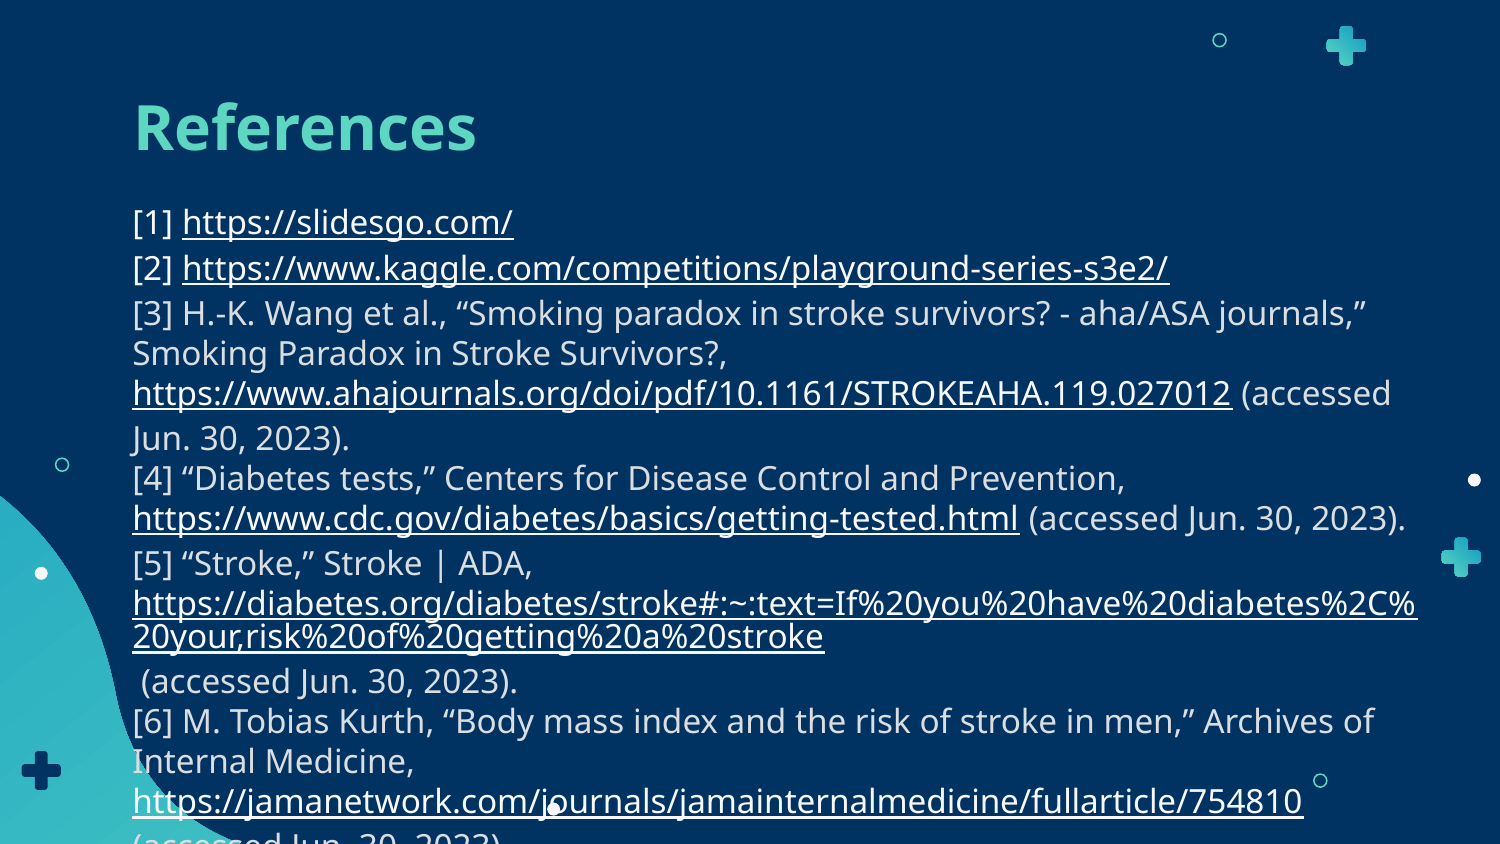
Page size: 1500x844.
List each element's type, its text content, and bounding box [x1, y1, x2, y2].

title References [118, 72, 1382, 167]
subtitle [1] https://slidesgo.com/ [2] https://www.kaggle.com/competitions/playground-series-s3e2/ [3] H.-K. Wang et al., “Smoking paradox in stroke survivors? - aha/ASA journals,” Smoking Paradox in Stroke Survivors?, https://www.ahajournals.org/doi/pdf/10.1161/STROKEAHA.119.027012 (accessed Jun. 30, 2023). [4] “Diabetes tests,” Centers for Disease Control and Prevention, https://www.cdc.gov/diabetes/basics/getting-tested.html (accessed Jun. 30, 2023). [5] “Stroke,” Stroke | ADA, https://diabetes.org/diabetes/stroke#:~:text=If%20you%20have%20diabetes%2C%20your,risk%20of%20getting%20a%20stroke (accessed Jun. 30, 2023). [6] M. Tobias Kurth, “Body mass index and the risk of stroke in men,” Archives of Internal Medicine, https://jamanetwork.com/journals/jamainternalmedicine/fullarticle/754810 (accessed Jun. 30, 2023). [117, 186, 1443, 771]
